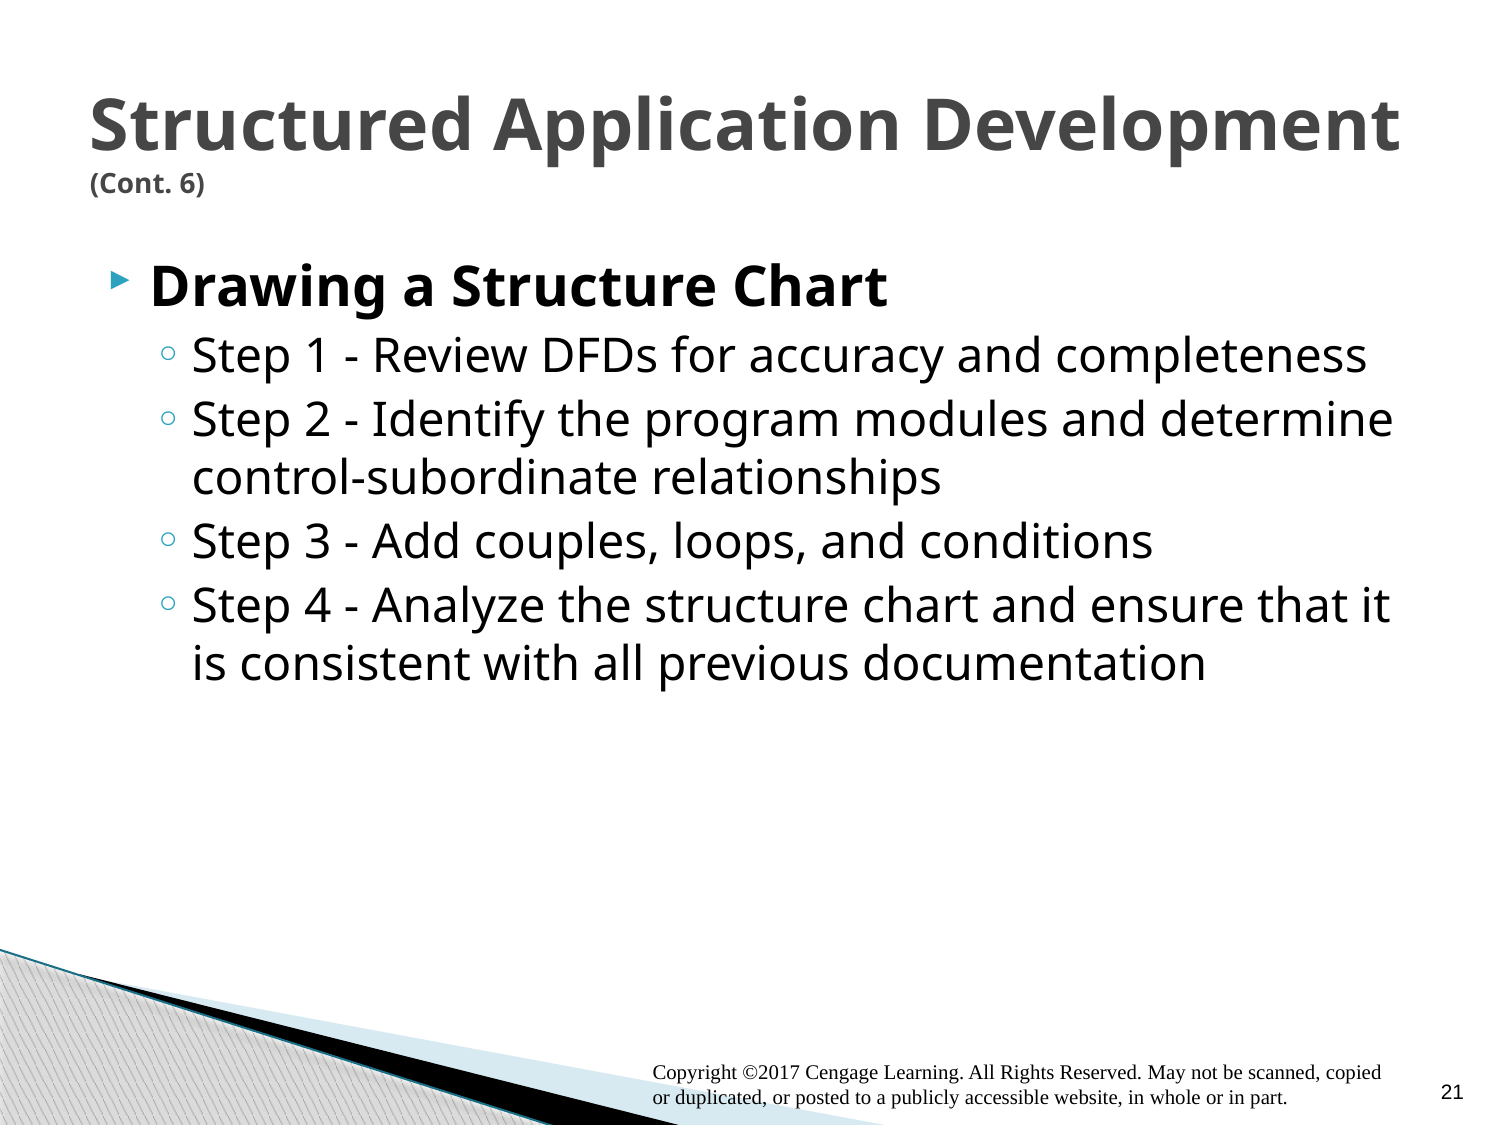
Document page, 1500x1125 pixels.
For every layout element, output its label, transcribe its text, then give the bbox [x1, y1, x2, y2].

slide_number 21 [1418, 1051, 1479, 1112]
title Structured Application Development (Cont. 6) [75, 45, 1425, 233]
list Drawing a Structure Chart Step 1 - Review DFDs for accuracy and completeness Step 2 - Identify the program modules and determine control-subordinate relationships Step 3 - Add couples, loops, and conditions Step 4 - Analyze the structure chart and ensure that it is consistent with all previous documentation [75, 243, 1425, 986]
